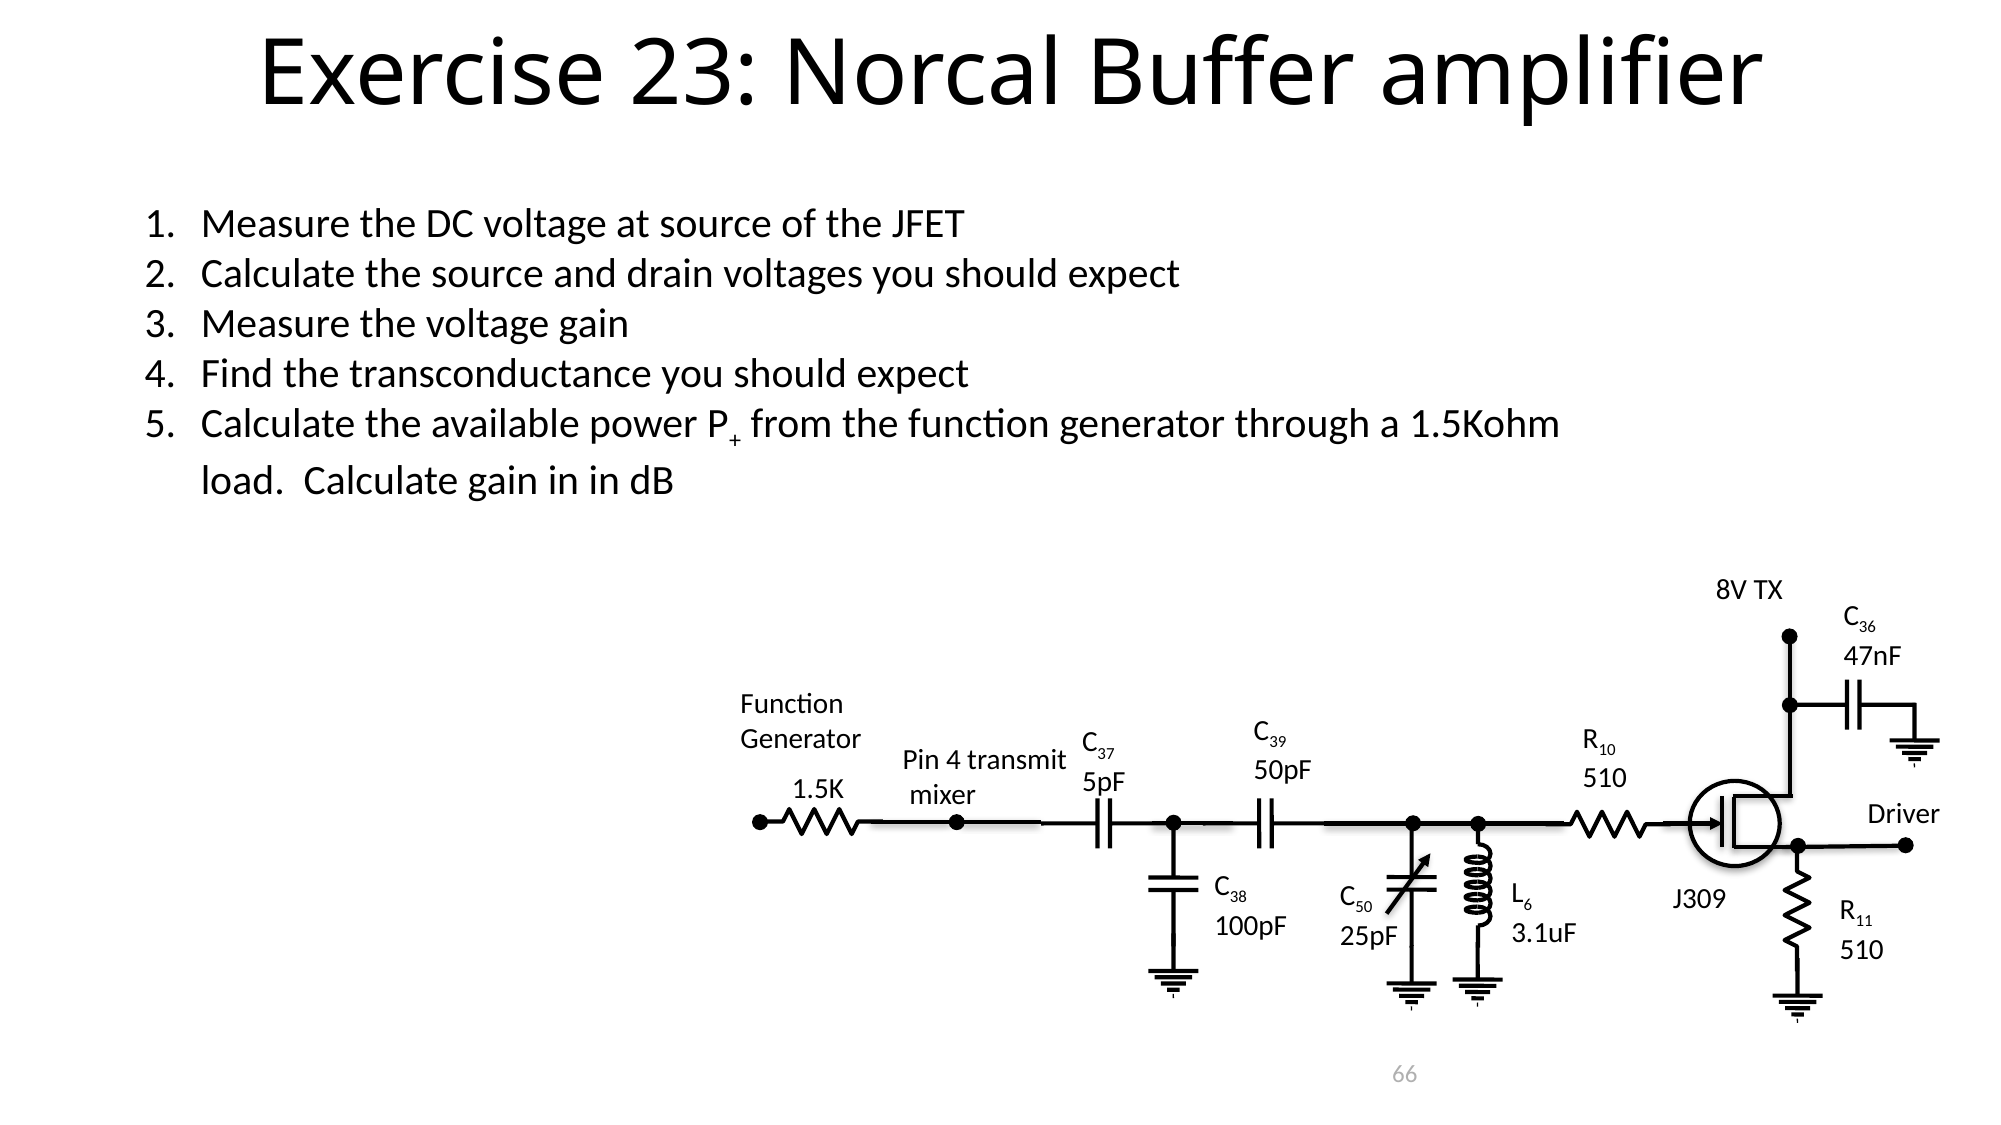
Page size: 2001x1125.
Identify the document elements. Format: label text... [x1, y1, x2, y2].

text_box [732, 562, 1958, 1021]
text_box Measure the DC voltage at source of the JFET Calculate the source and drain voltages you should expect Measure the voltage gain Find the transconductance you should expect Calculate the available power P+ from the function generator through a 1.5Kohm load. Calculate gain in in dB [137, 188, 1636, 671]
slide_number 66 [1074, 1021, 1425, 1125]
text_box Exercise 23: Norcal Buffer amplifier [42, 12, 1982, 123]
